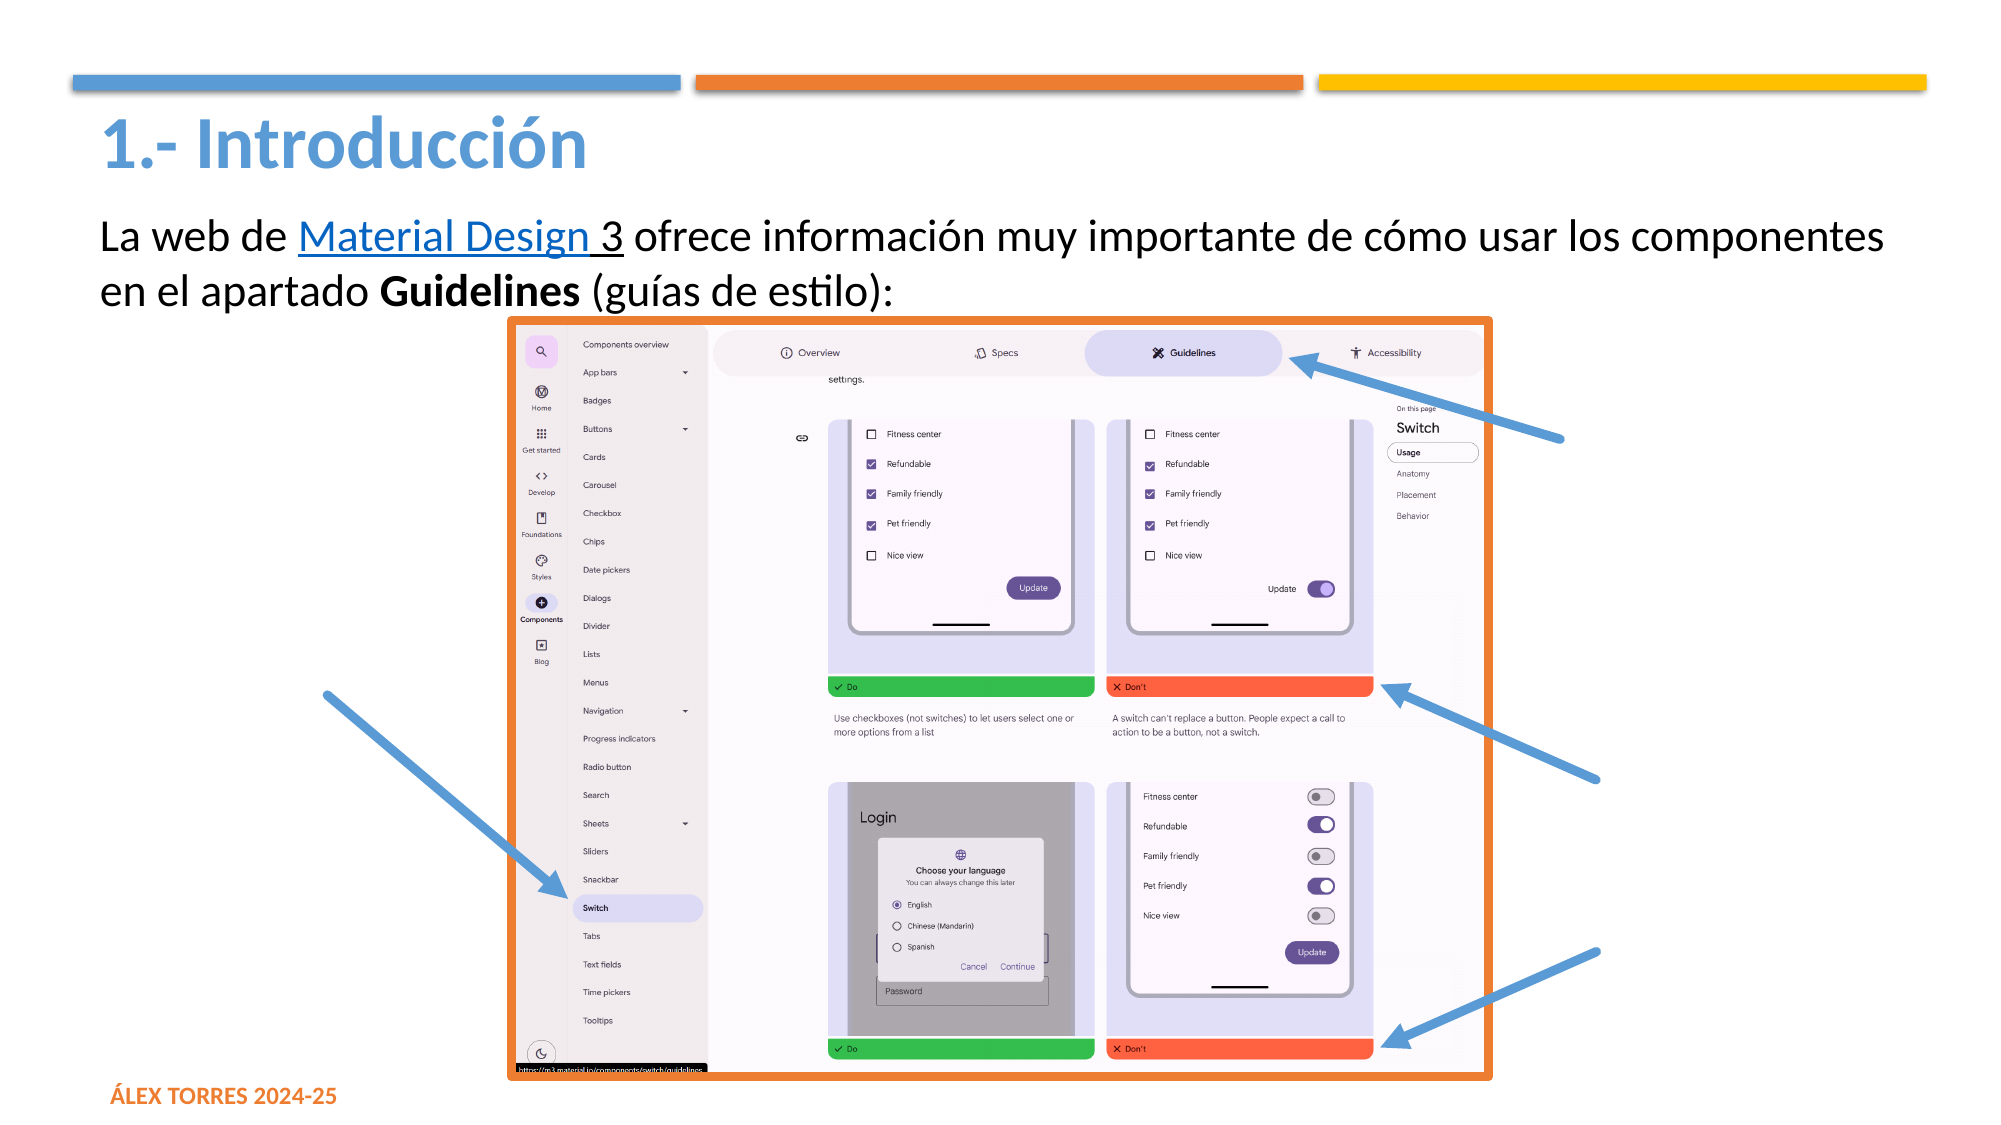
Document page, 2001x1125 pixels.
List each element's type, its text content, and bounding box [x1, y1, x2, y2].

text_box La web de Material Design 3 ofrece información muy importante de cómo usar los componentes en el apartado Guidelines (guías de estilo): [85, 190, 1915, 1074]
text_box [1379, 683, 1597, 781]
text_box 1.- Introducción [85, 78, 1915, 188]
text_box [1379, 951, 1597, 1048]
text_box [326, 694, 569, 900]
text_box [1287, 357, 1561, 440]
picture [515, 324, 1485, 1073]
